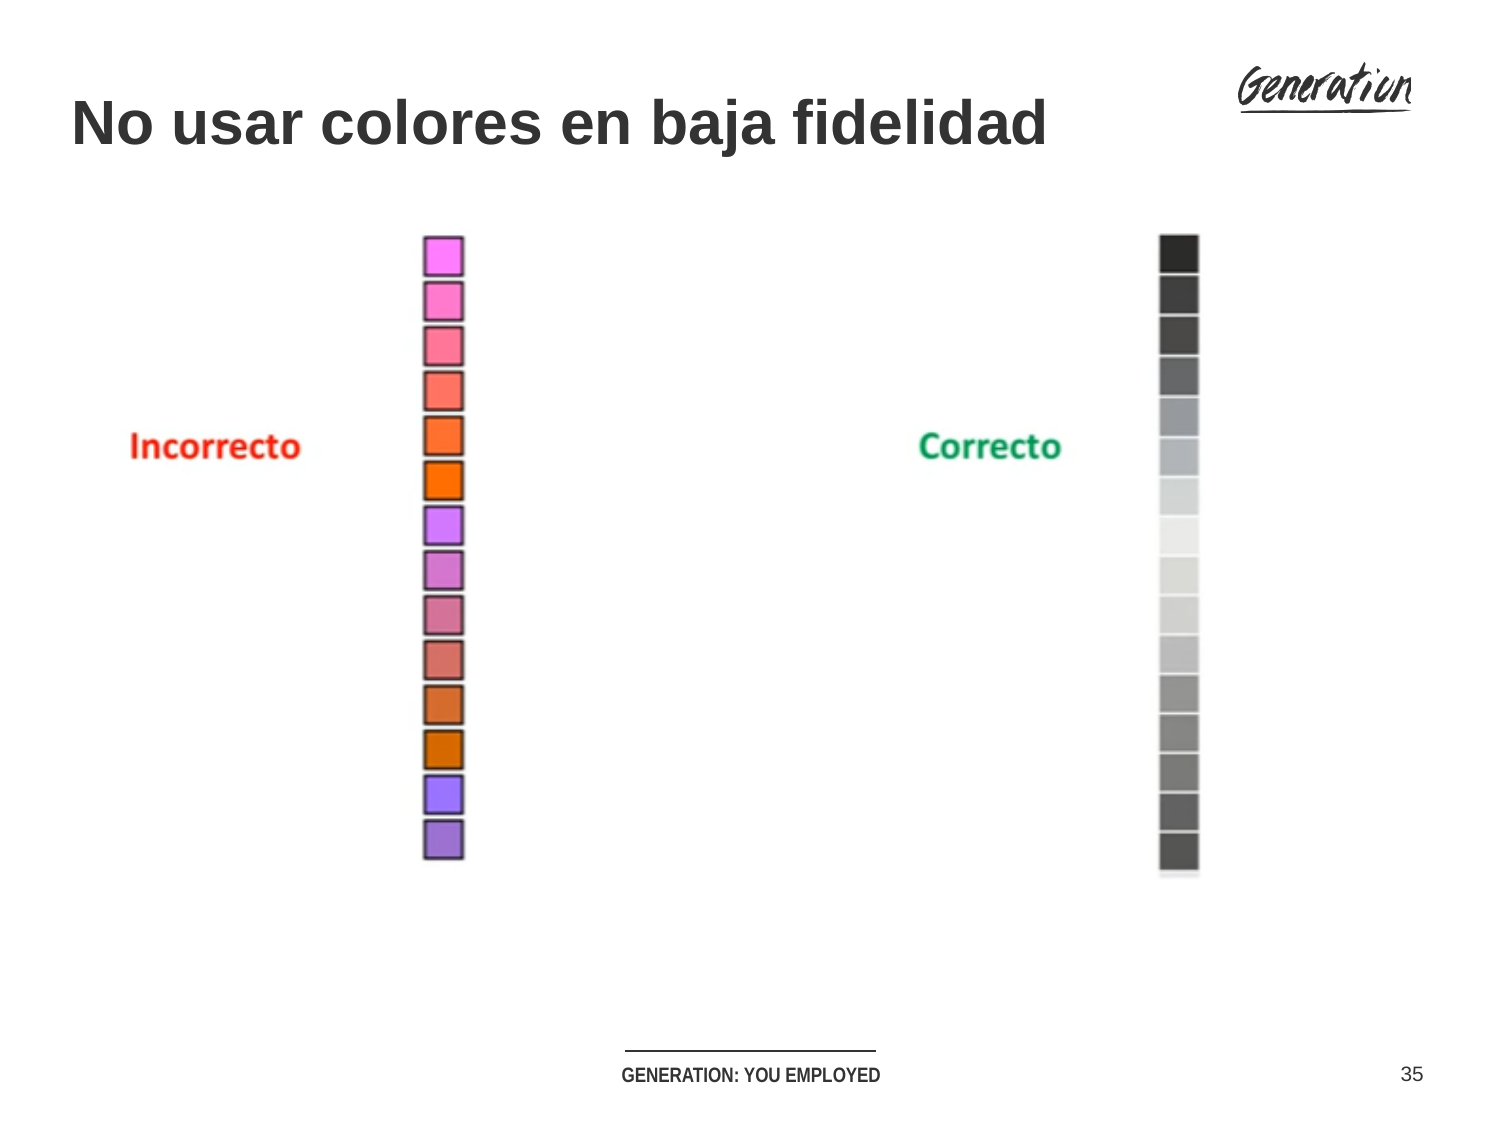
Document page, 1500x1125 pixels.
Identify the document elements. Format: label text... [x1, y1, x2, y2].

picture [84, 200, 1416, 925]
picture [1238, 62, 1411, 113]
title No usar colores en baja fidelidad [56, 74, 1369, 241]
